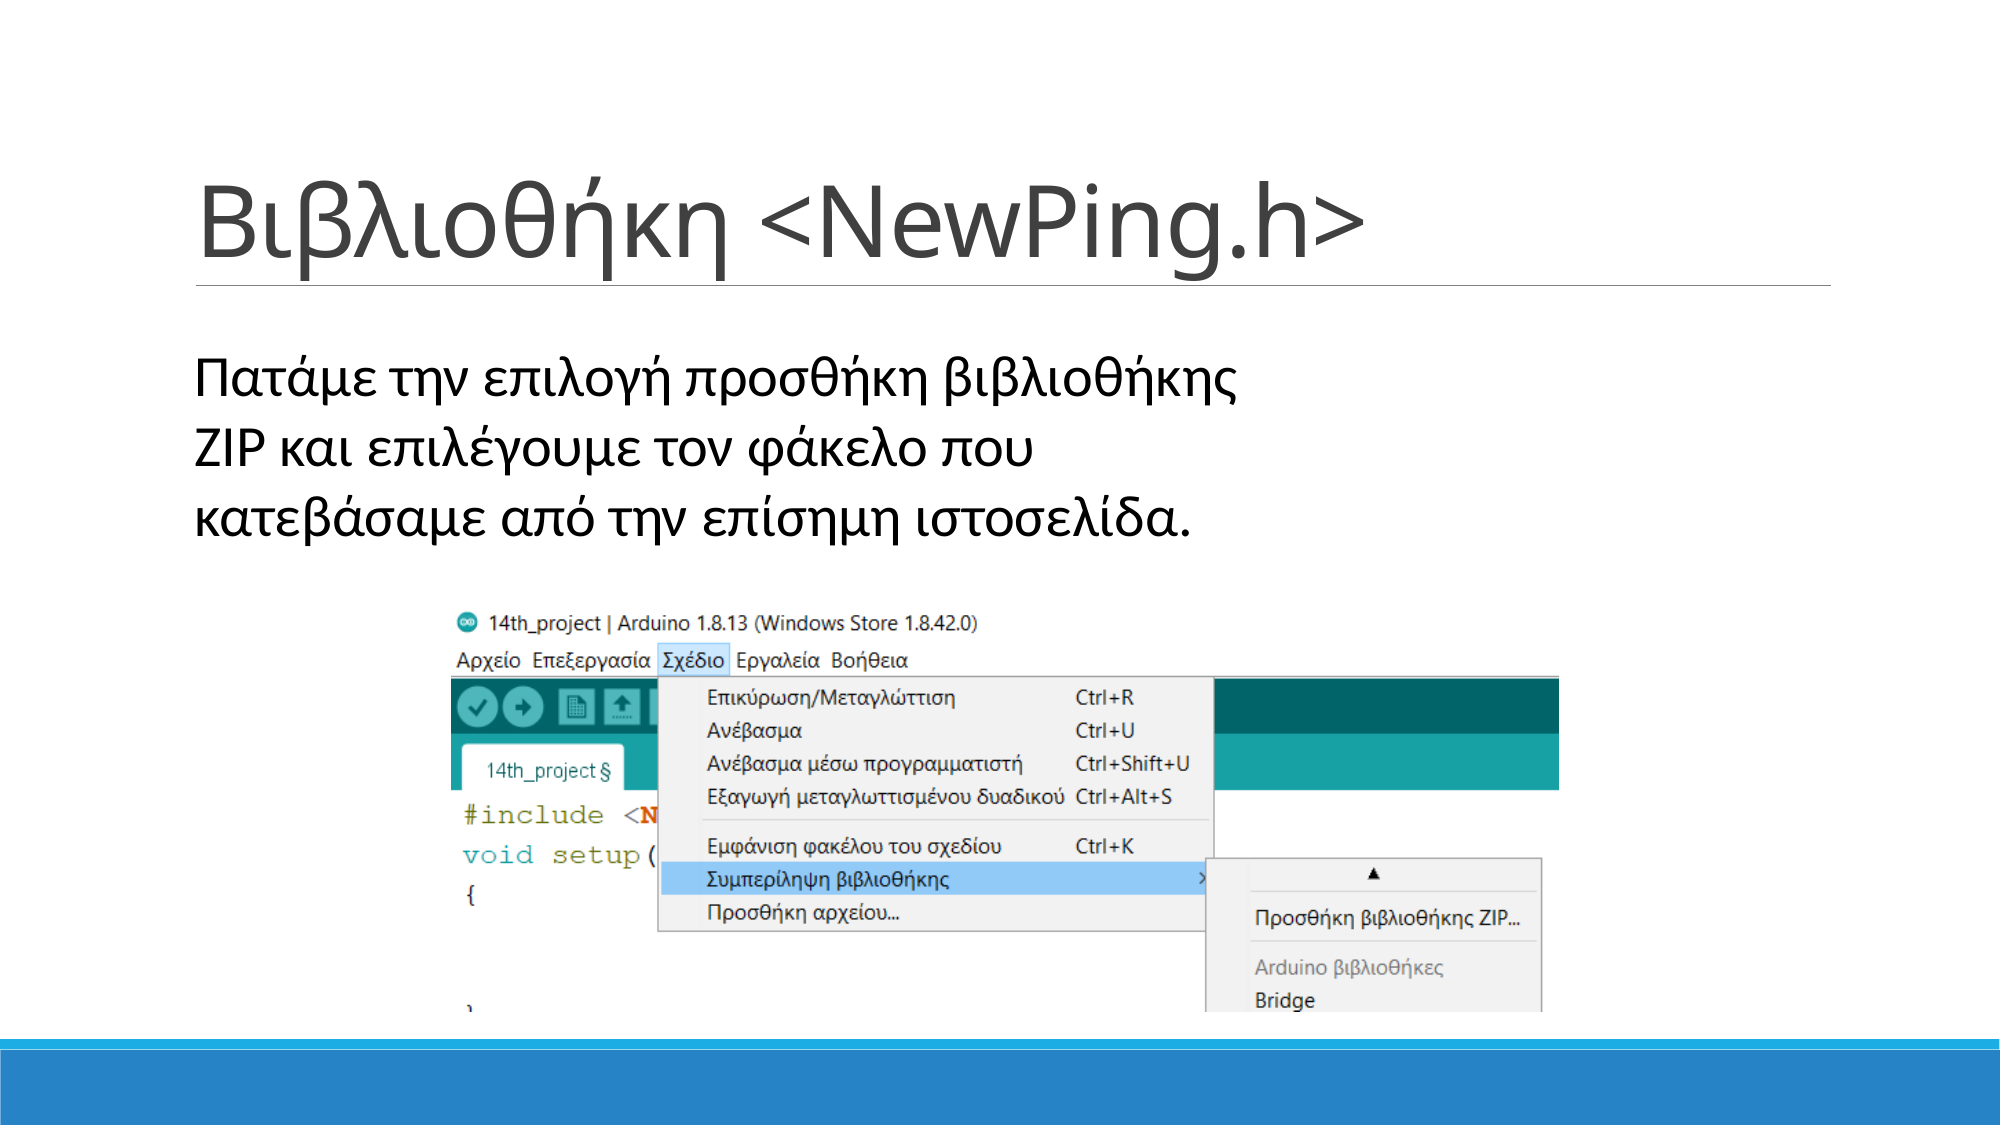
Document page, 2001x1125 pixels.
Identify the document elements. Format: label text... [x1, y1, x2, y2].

title Βιβλιοθήκη <NewPing.h> [180, 47, 1830, 285]
text_box Πατάμε την επιλογή προσθήκη βιβλιοθήκης ZIP και επιλέγουμε τον φάκελο που κατεβάσαμε από την επίσημη ιστοσελίδα. [180, 330, 1295, 556]
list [450, 602, 1560, 1013]
